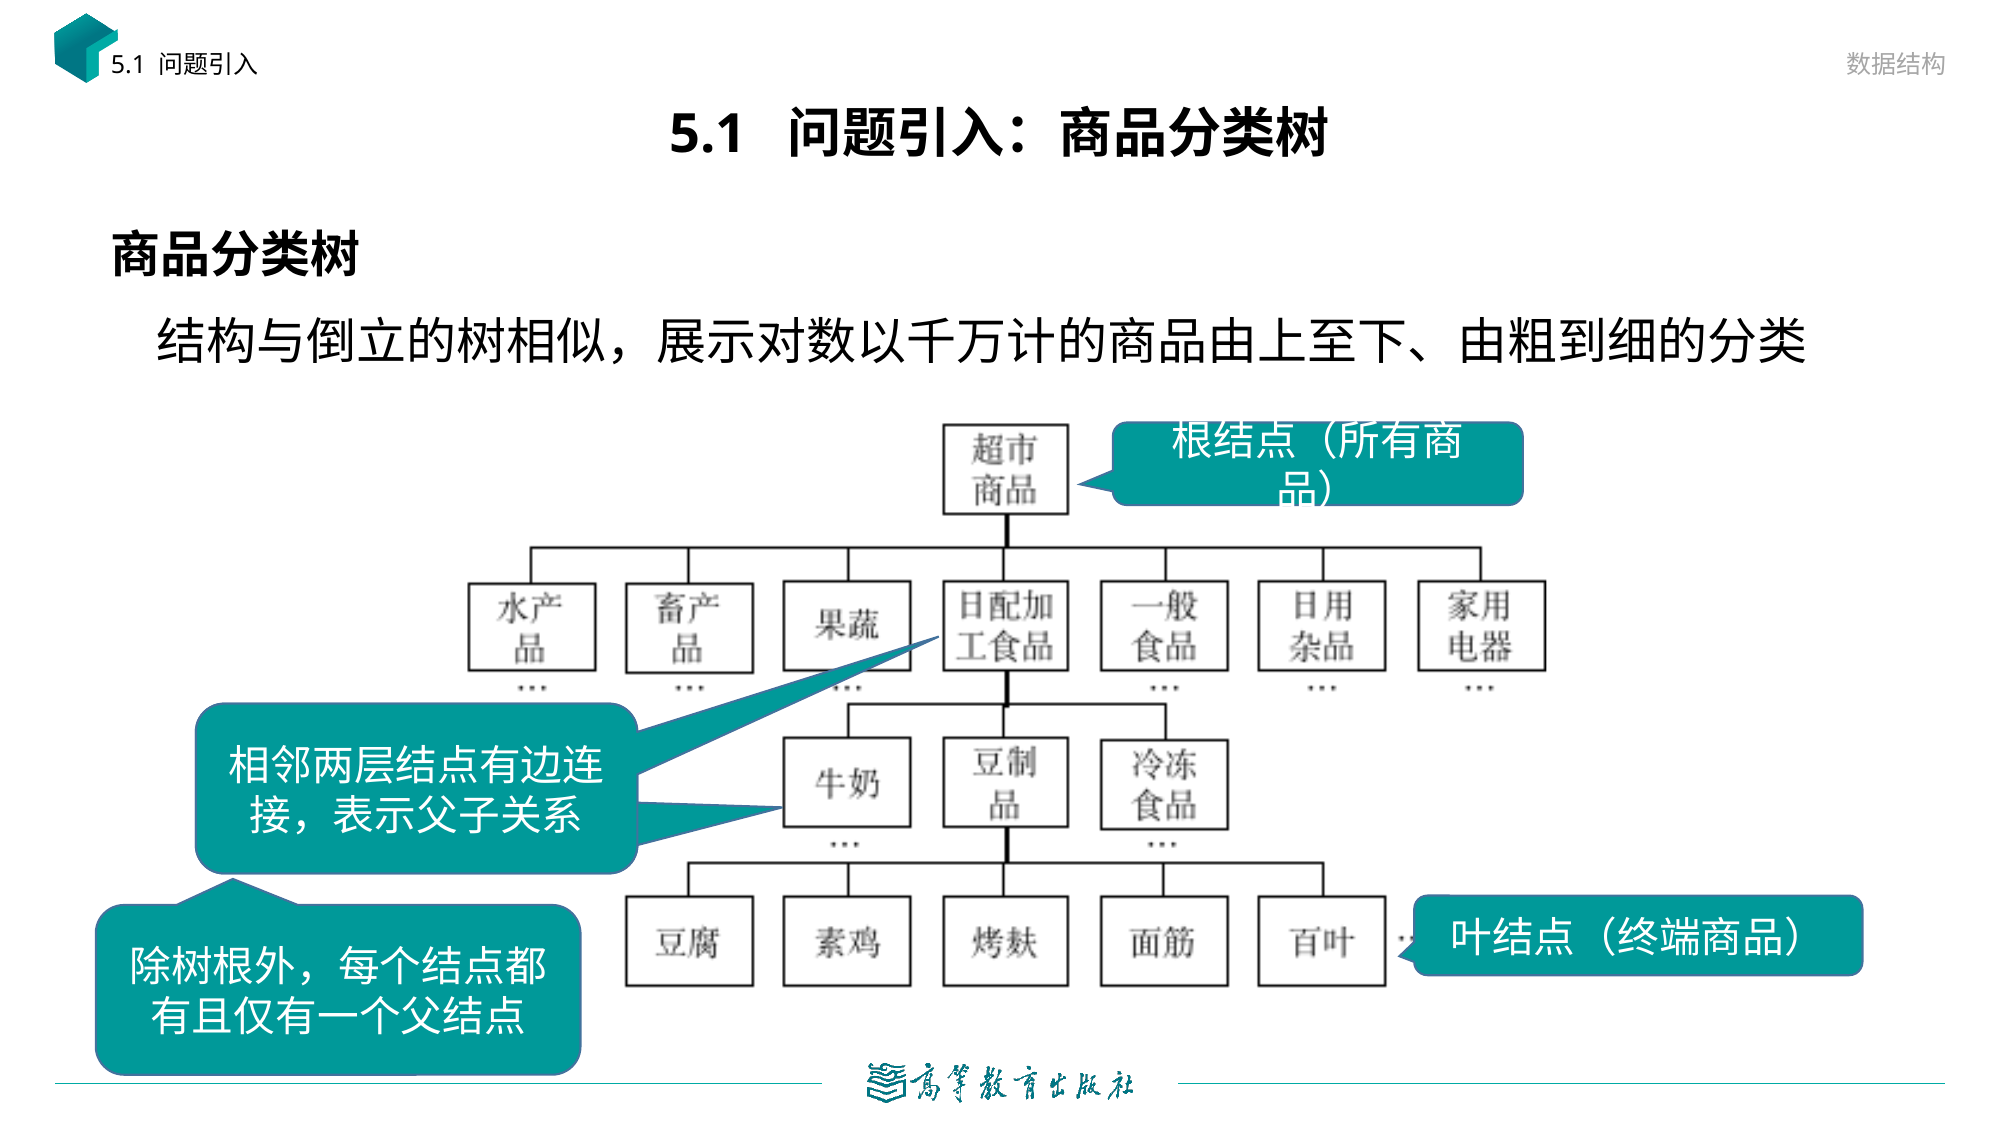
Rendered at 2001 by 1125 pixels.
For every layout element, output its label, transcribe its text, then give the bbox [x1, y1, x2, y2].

title 5.1 问题引入：商品分类树 [137, 92, 1863, 178]
list 商品分类树 结构与倒立的树相似，展示对数以千万计的商品由上至下、由粗到细的分类 [95, 209, 1910, 1039]
list 数据结构 [1115, 32, 1962, 86]
picture [458, 422, 1547, 990]
text_box 相邻两层结点有边连接，表示父子关系 [194, 702, 458, 875]
subtitle 5.1 问题引入 [95, 44, 894, 99]
text_box 除树根外，每个结点都有且仅有一个父结点 [94, 877, 582, 1076]
text_box 叶结点（终端商品） [1547, 894, 1864, 977]
picture [867, 1063, 1133, 1103]
